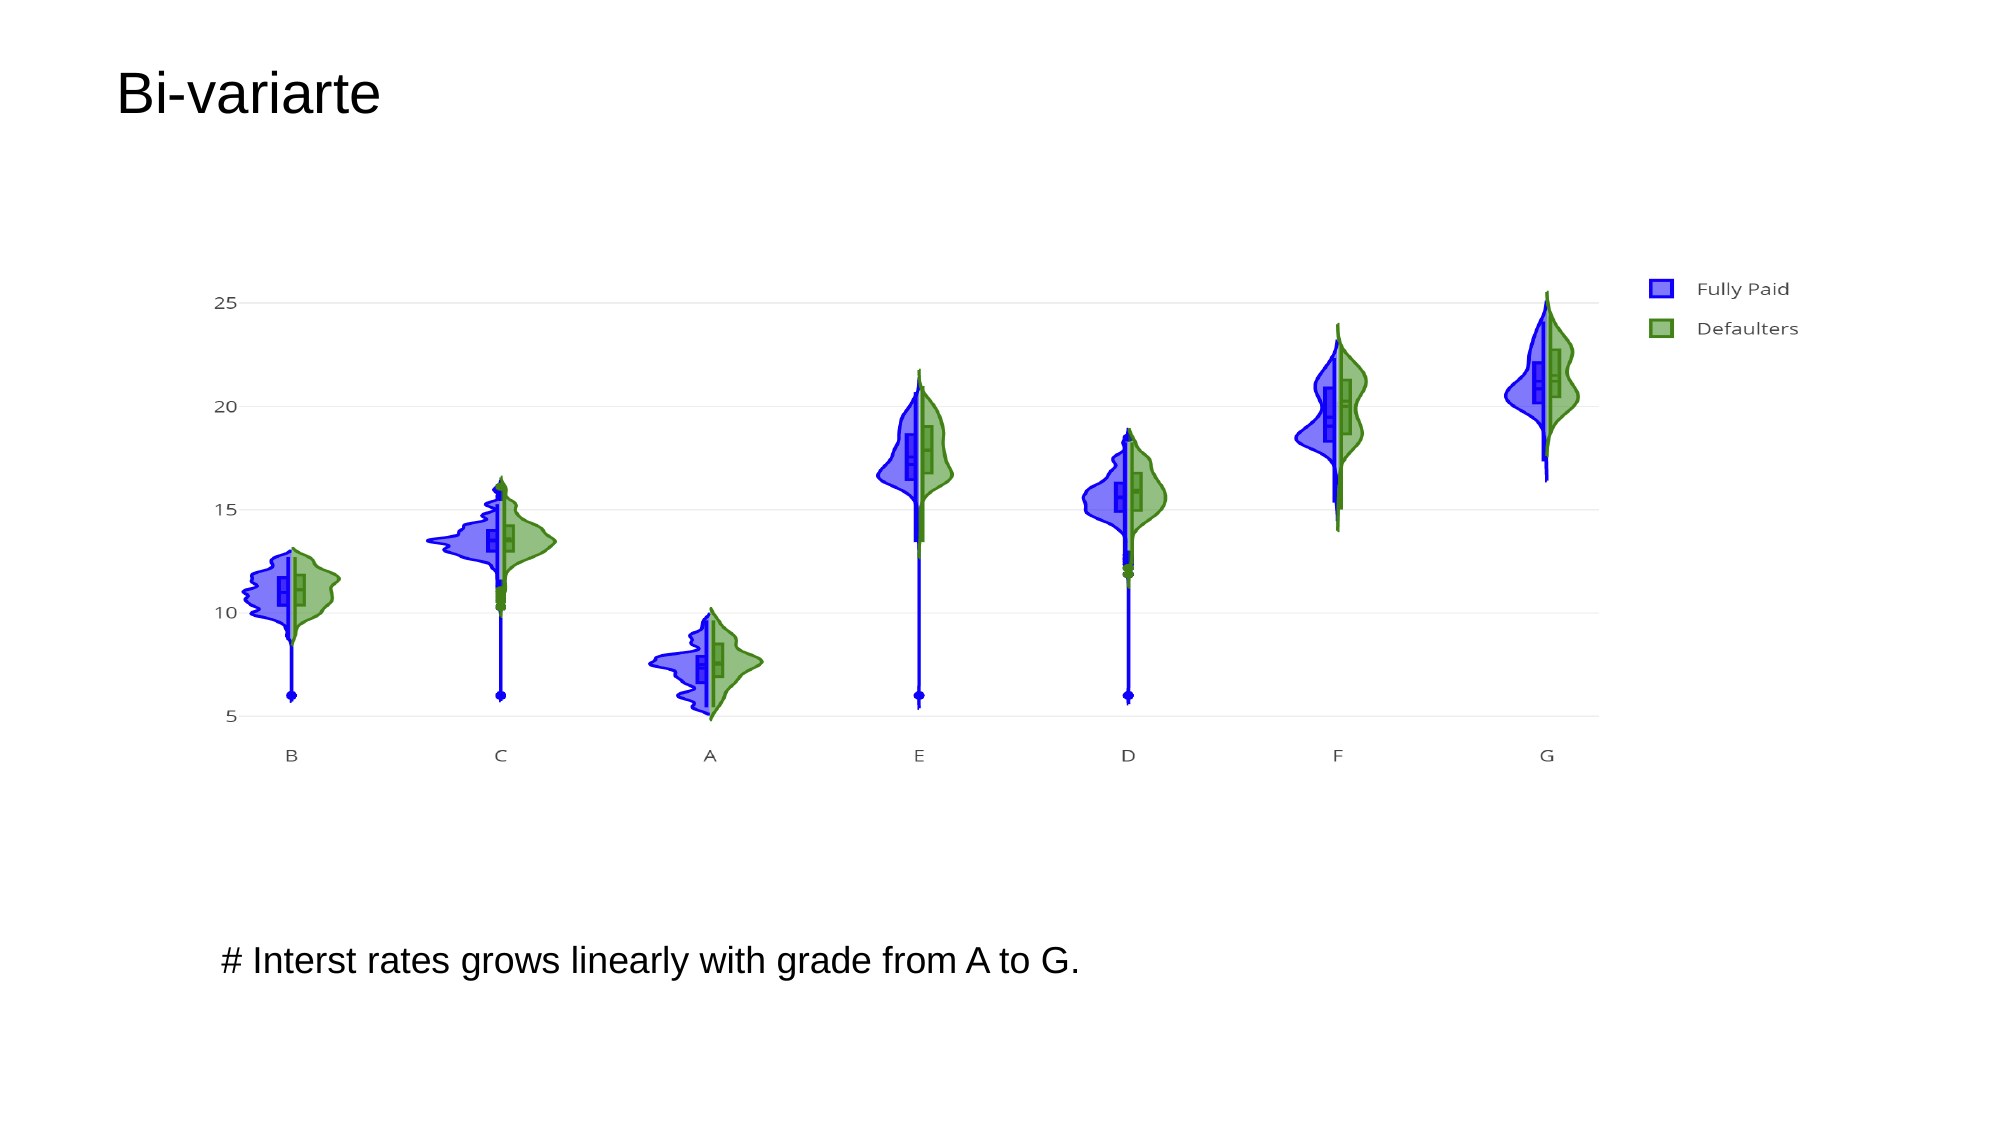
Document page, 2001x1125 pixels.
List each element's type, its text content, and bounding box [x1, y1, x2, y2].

list Bi-variarte [101, 55, 2000, 175]
picture [101, 195, 1844, 822]
text_box # Interst rates grows linearly with grade from A to G. [206, 929, 1207, 989]
